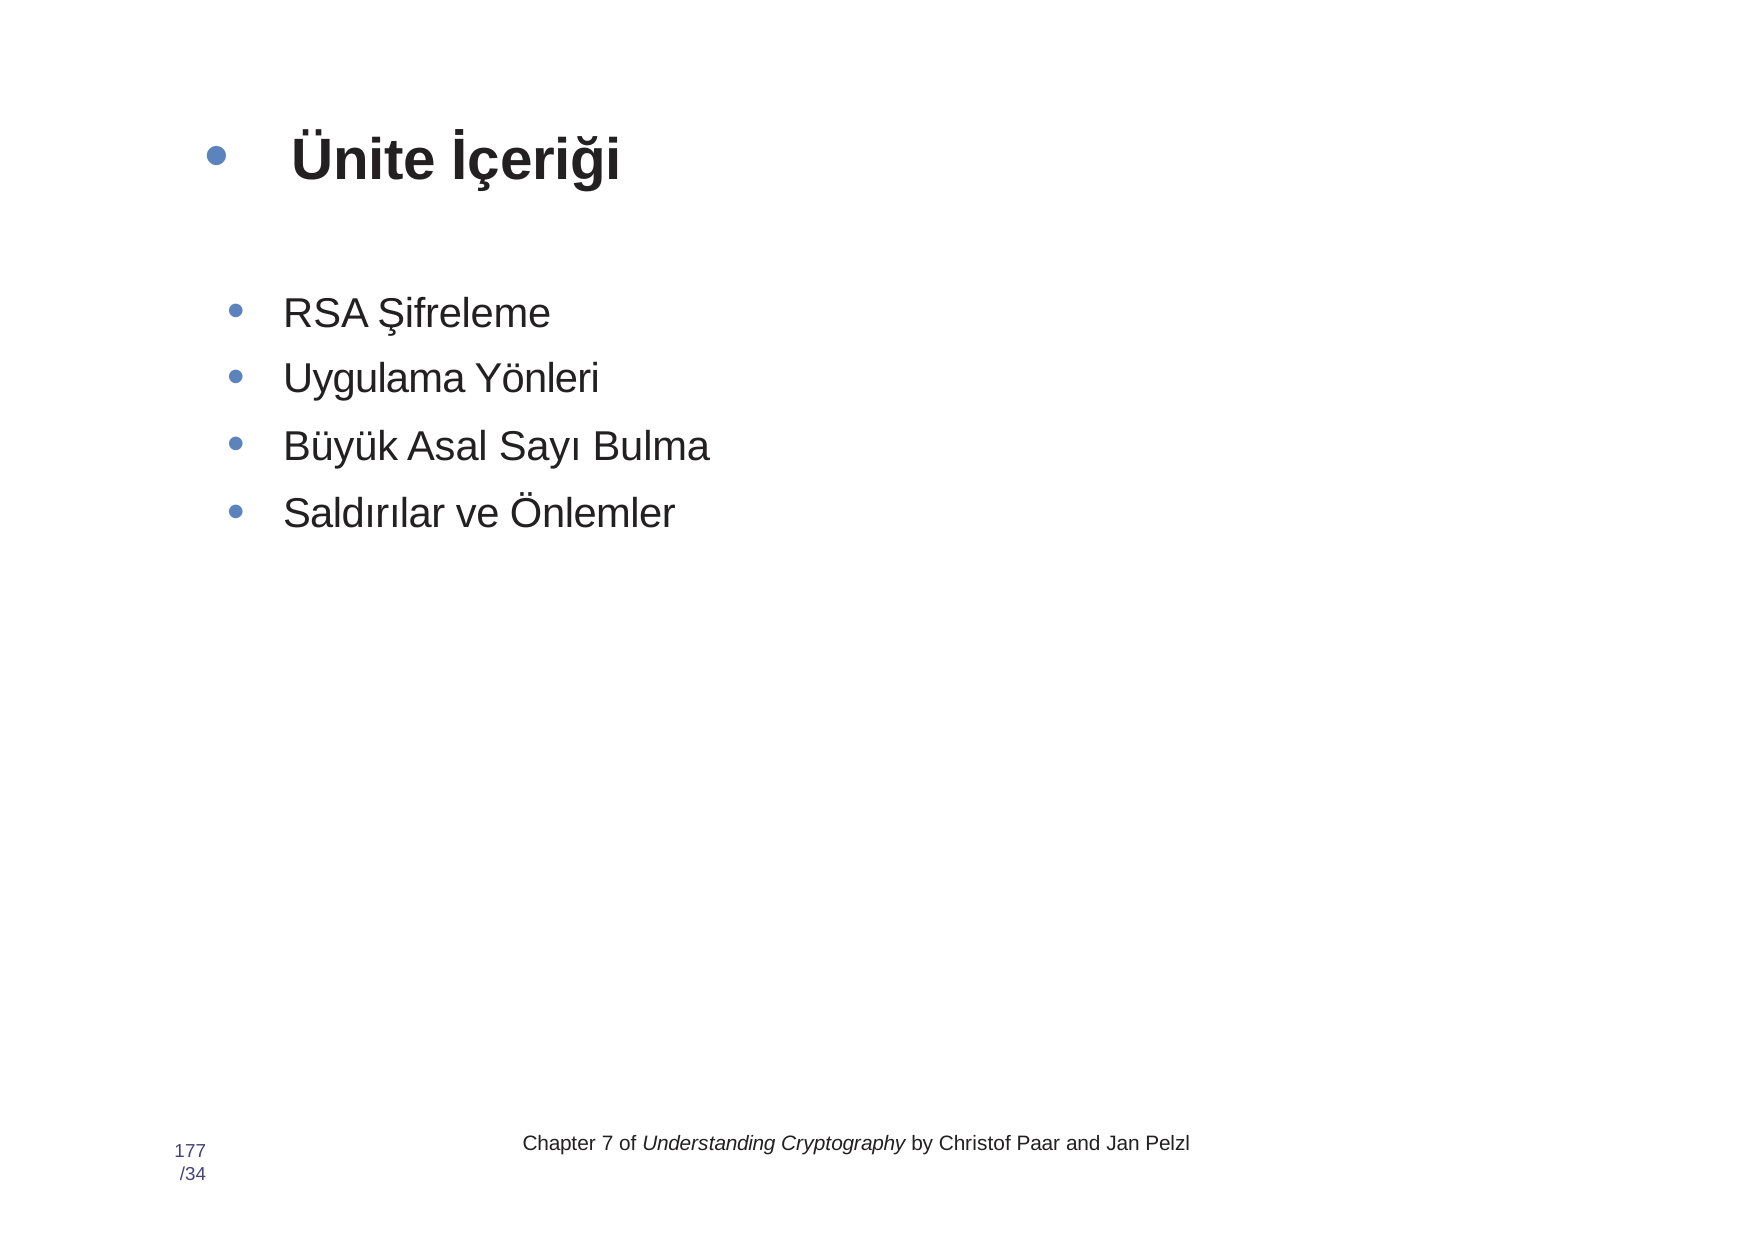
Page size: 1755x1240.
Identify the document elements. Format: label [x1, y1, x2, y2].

title [202, 108, 1552, 181]
footer [520, 1129, 1194, 1157]
slide_number [170, 1139, 224, 1164]
text_box [225, 235, 846, 600]
